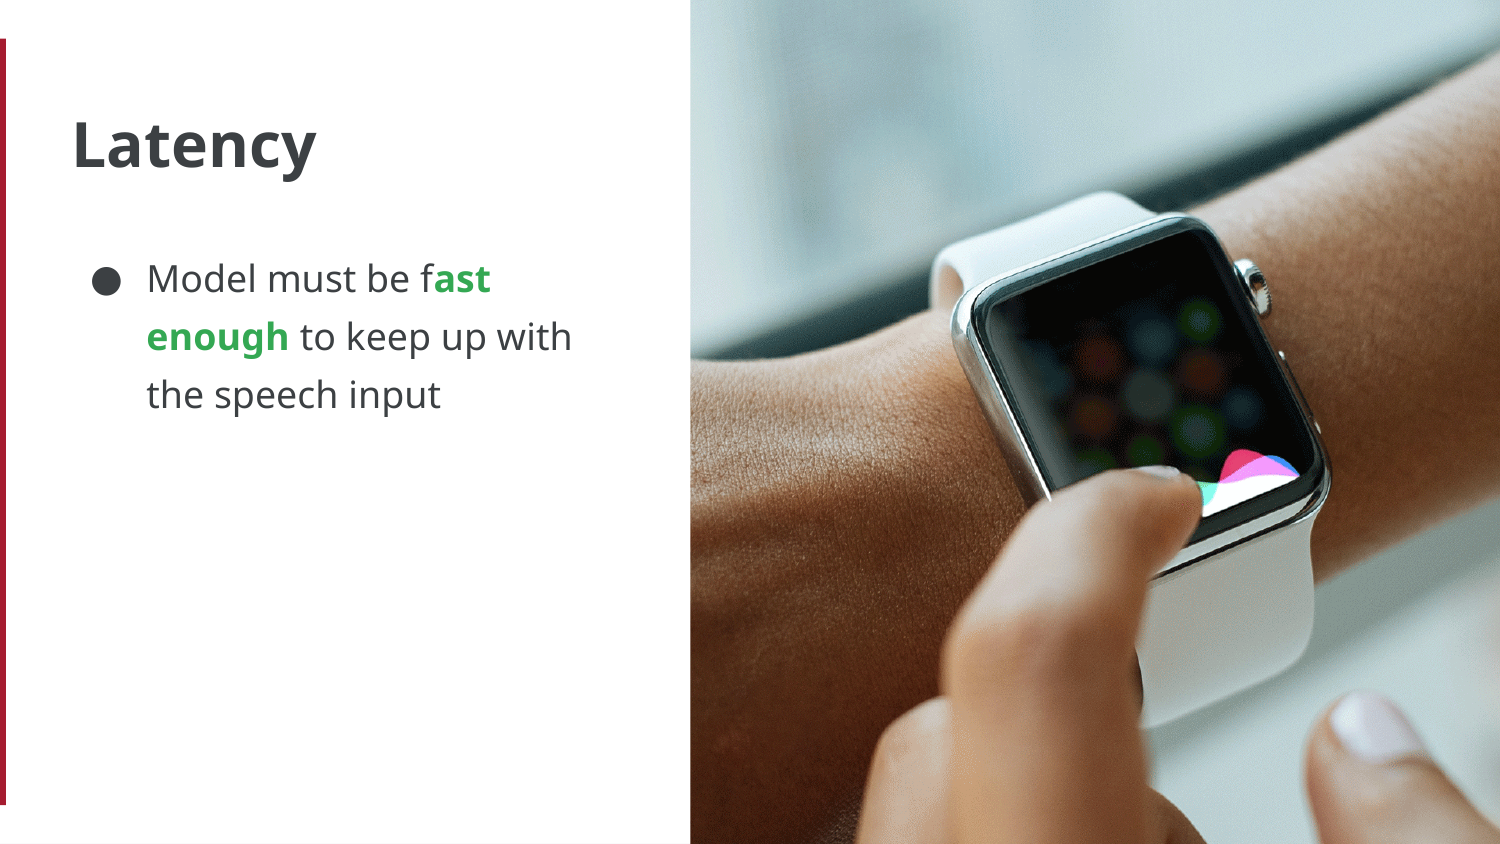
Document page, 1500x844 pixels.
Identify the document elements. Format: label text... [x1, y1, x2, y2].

list Model must be fast enough to keep up with the speech input [56, 259, 613, 618]
title Latency [56, 99, 685, 259]
picture [690, 0, 1500, 844]
